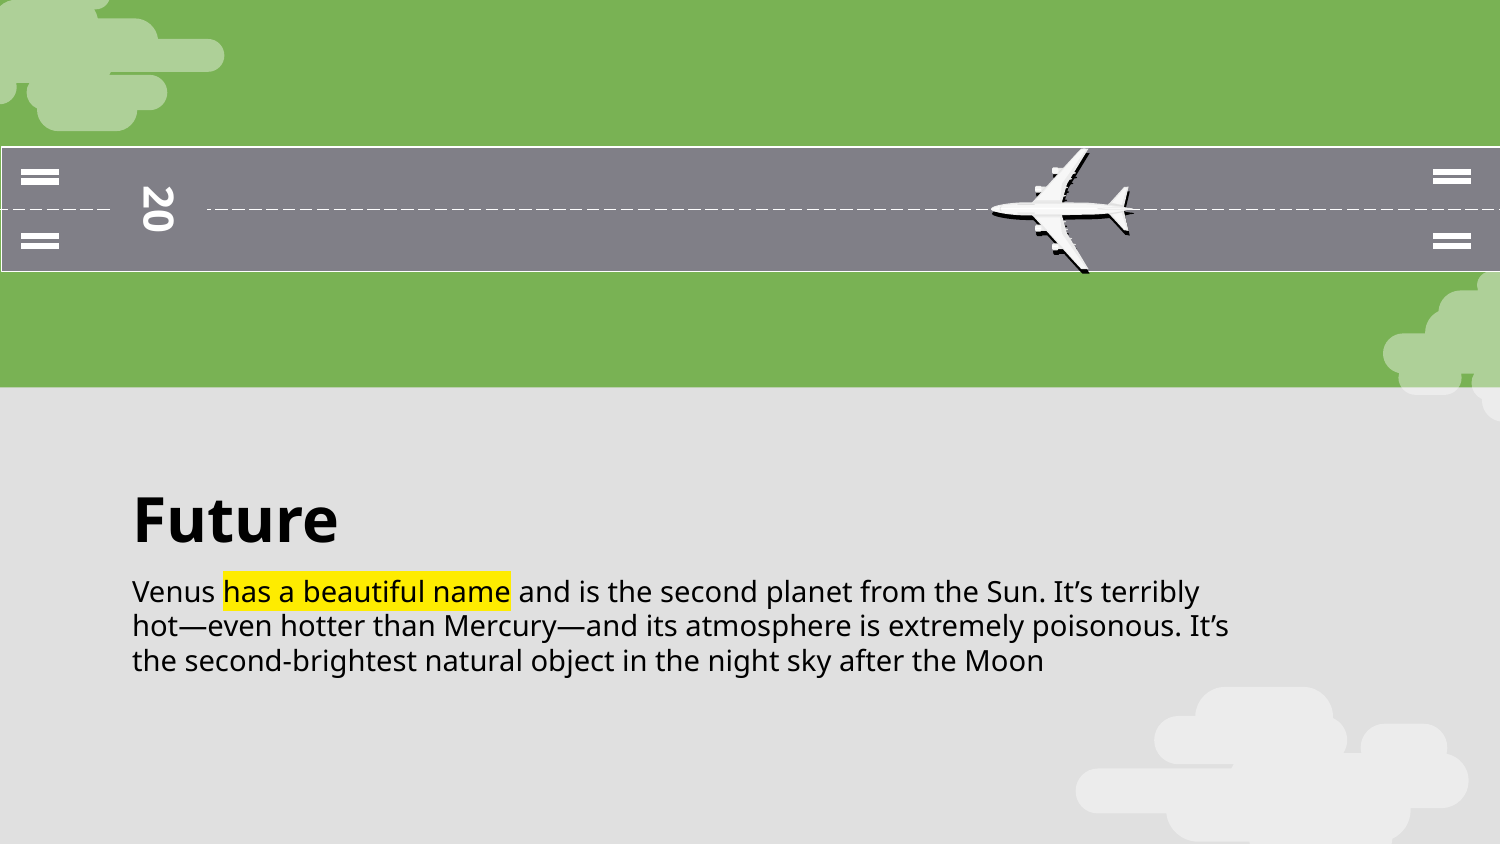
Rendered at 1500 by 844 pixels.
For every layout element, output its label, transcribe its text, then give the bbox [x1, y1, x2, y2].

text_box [999, 139, 1126, 283]
subtitle Venus has a beautiful name and is the second planet from the Sun. It’s terribly hot—even hotter than Mercury—and its atmosphere is extremely poisonous. It’s the second-brightest natural object in the night sky after the Moon [116, 557, 1250, 687]
subtitle Future [116, 478, 1250, 557]
